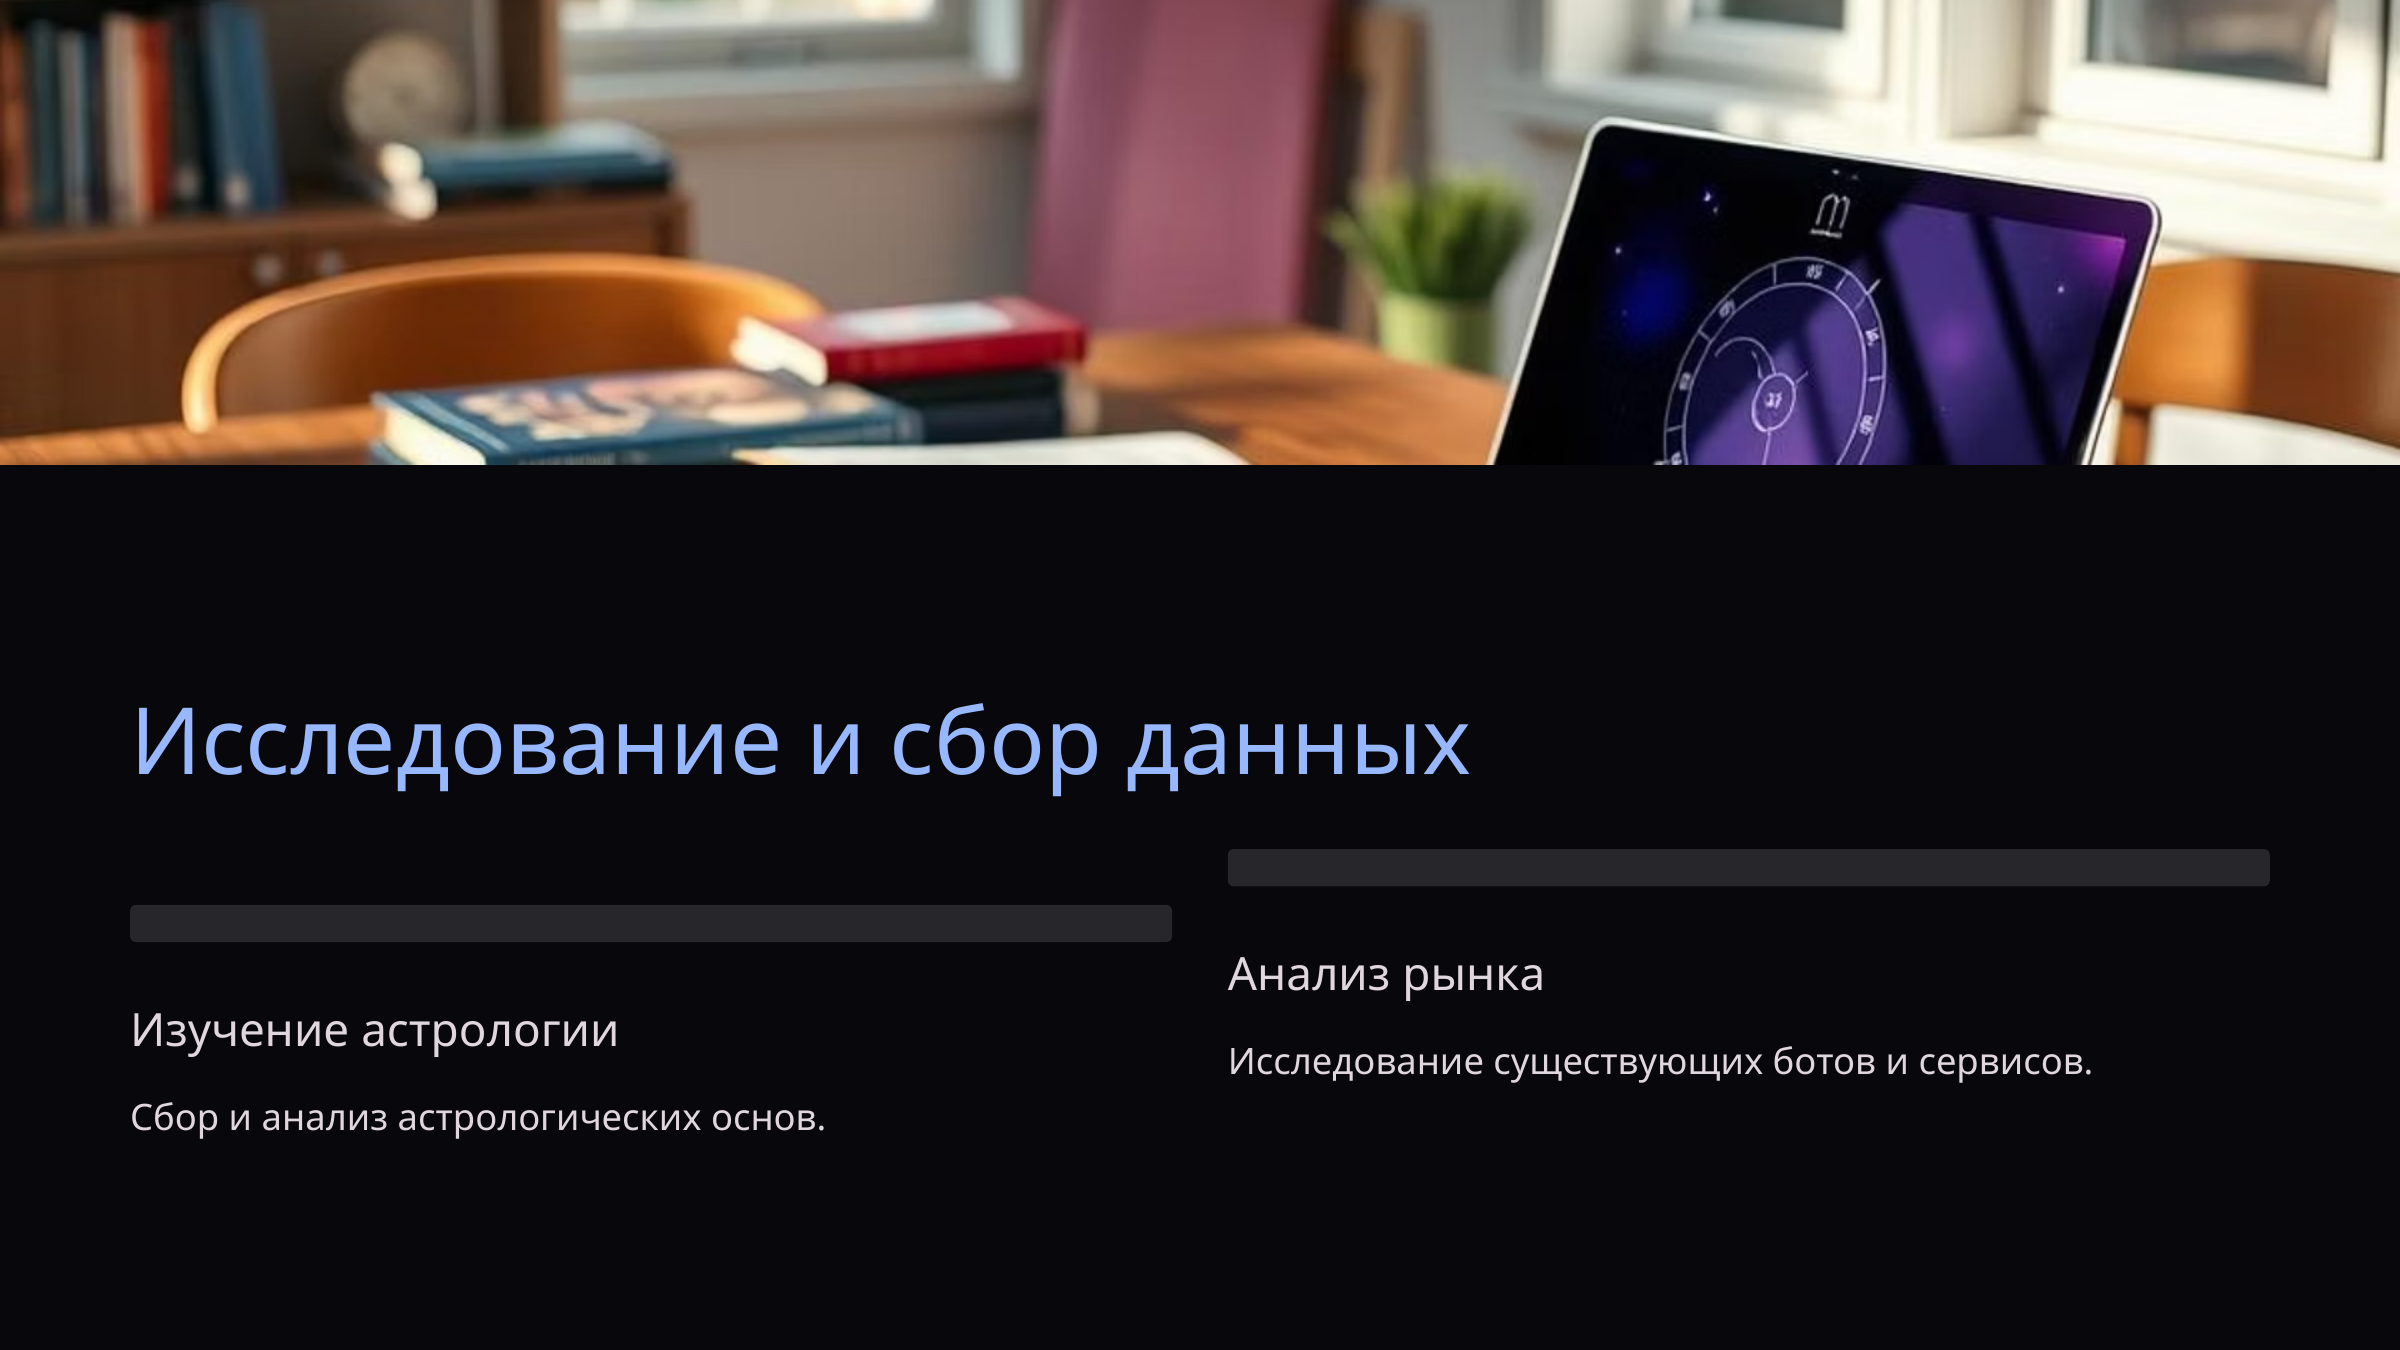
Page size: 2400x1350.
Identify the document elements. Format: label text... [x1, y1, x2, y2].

text_box Сбор и анализ астрологических основ. [130, 1078, 1172, 1138]
picture [0, 0, 2400, 466]
text_box Исследование и сбор данных [130, 677, 1457, 794]
text_box [130, 904, 1173, 943]
text_box Исследование существующих ботов и сервисов. [1227, 1022, 2270, 1083]
text_box Анализ рынка [1227, 942, 1693, 1001]
text_box [1227, 849, 2270, 887]
text_box Изучение астрологии [130, 997, 621, 1056]
